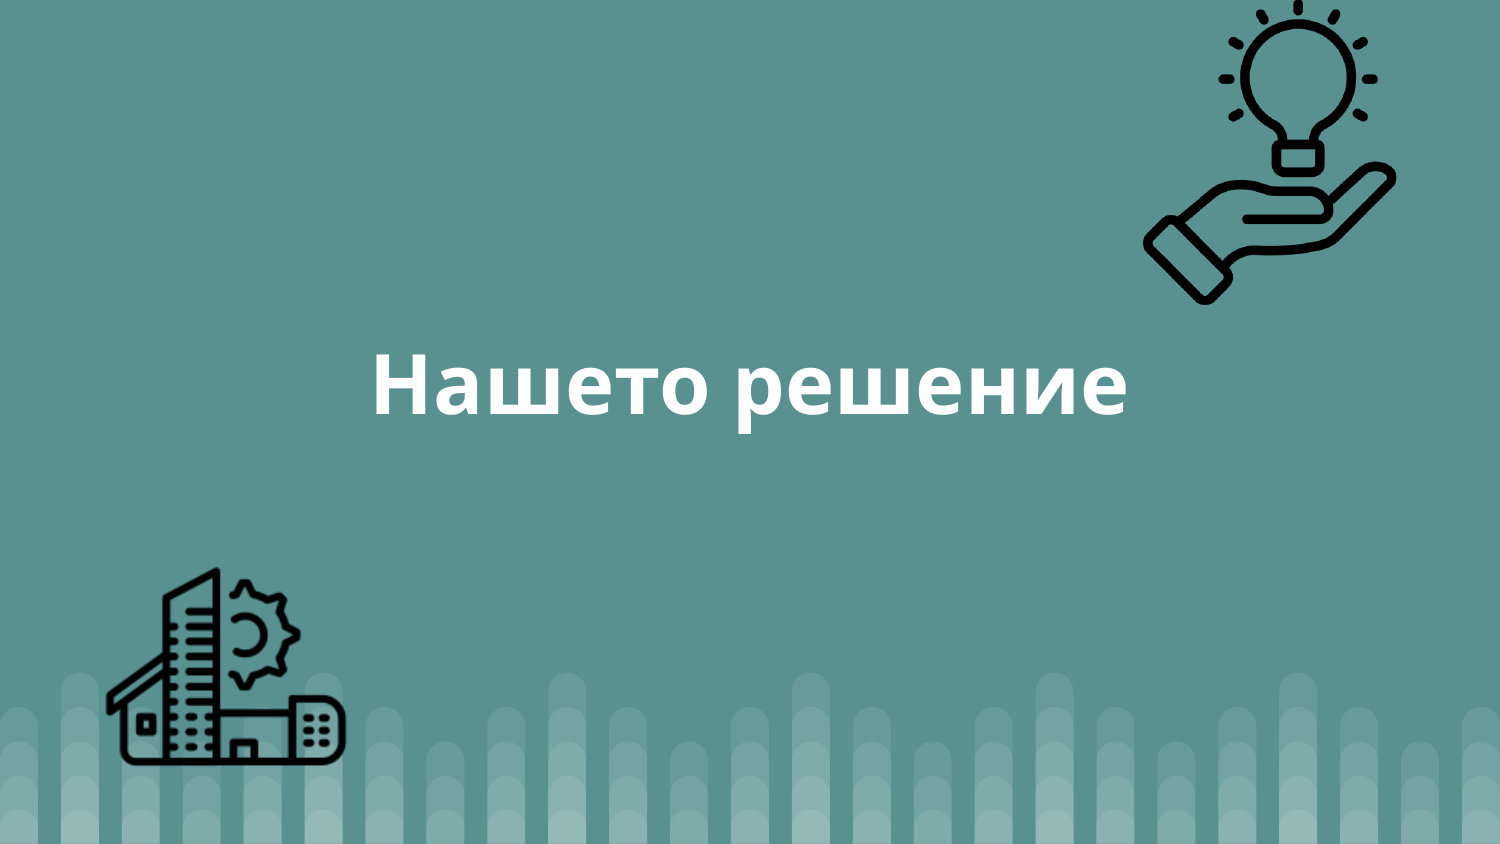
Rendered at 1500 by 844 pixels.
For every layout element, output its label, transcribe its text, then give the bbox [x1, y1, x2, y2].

picture [74, 514, 379, 819]
picture [1117, 0, 1422, 305]
title Нашето решение [302, 274, 1198, 490]
